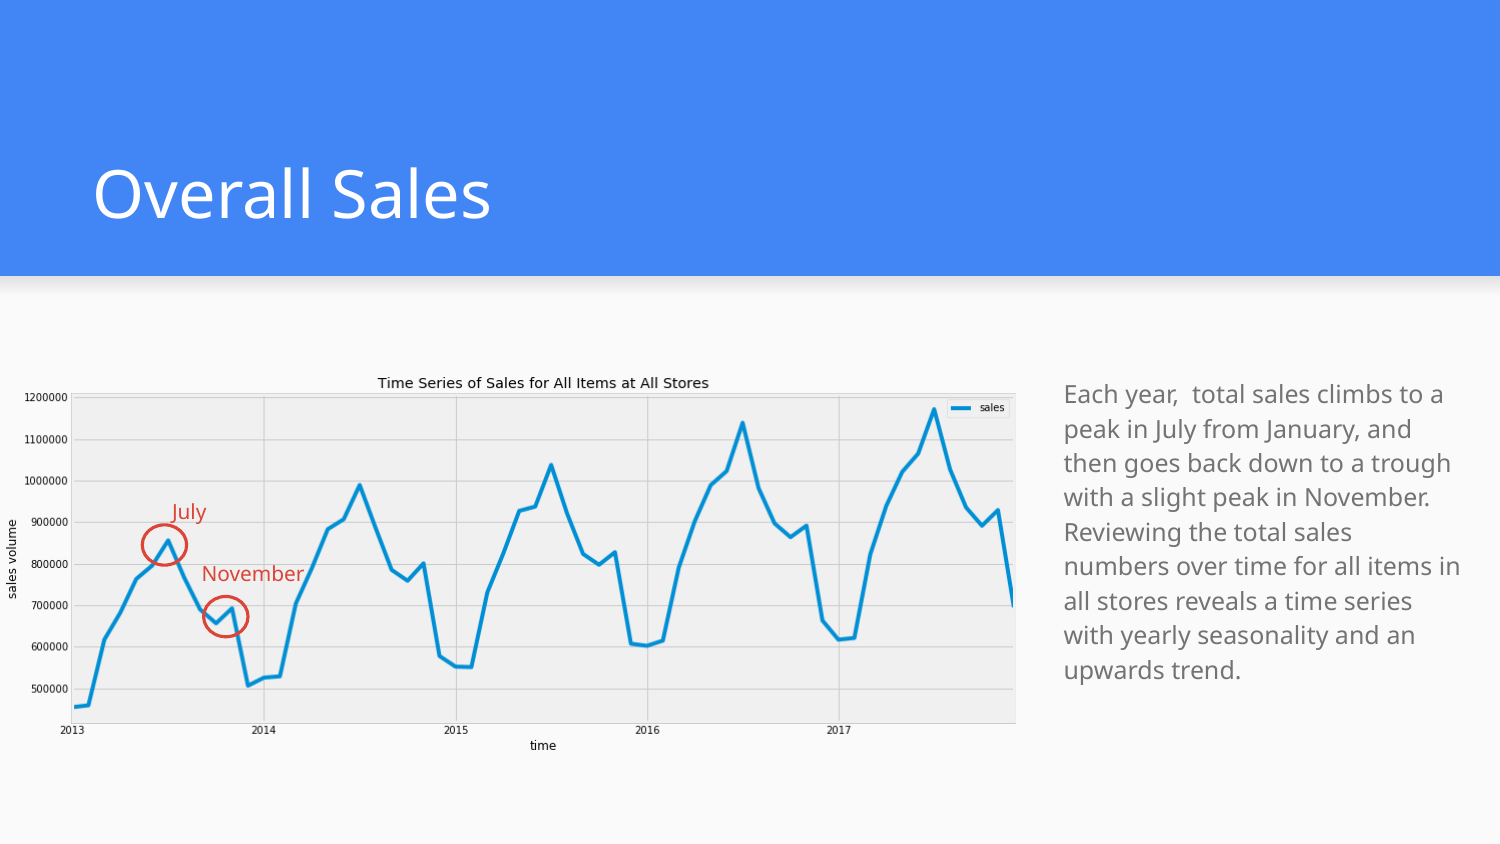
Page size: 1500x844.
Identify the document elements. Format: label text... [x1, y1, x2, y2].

title Overall Sales [77, 121, 1427, 248]
list Each year, total sales climbs to a peak in July from January, and then goes back down to a trough with a slight peak in November. Reviewing the total sales numbers over time for all items in all stores reveals a time series with yearly seasonality and an upwards trend. [1048, 359, 1480, 844]
picture [0, 370, 1021, 760]
